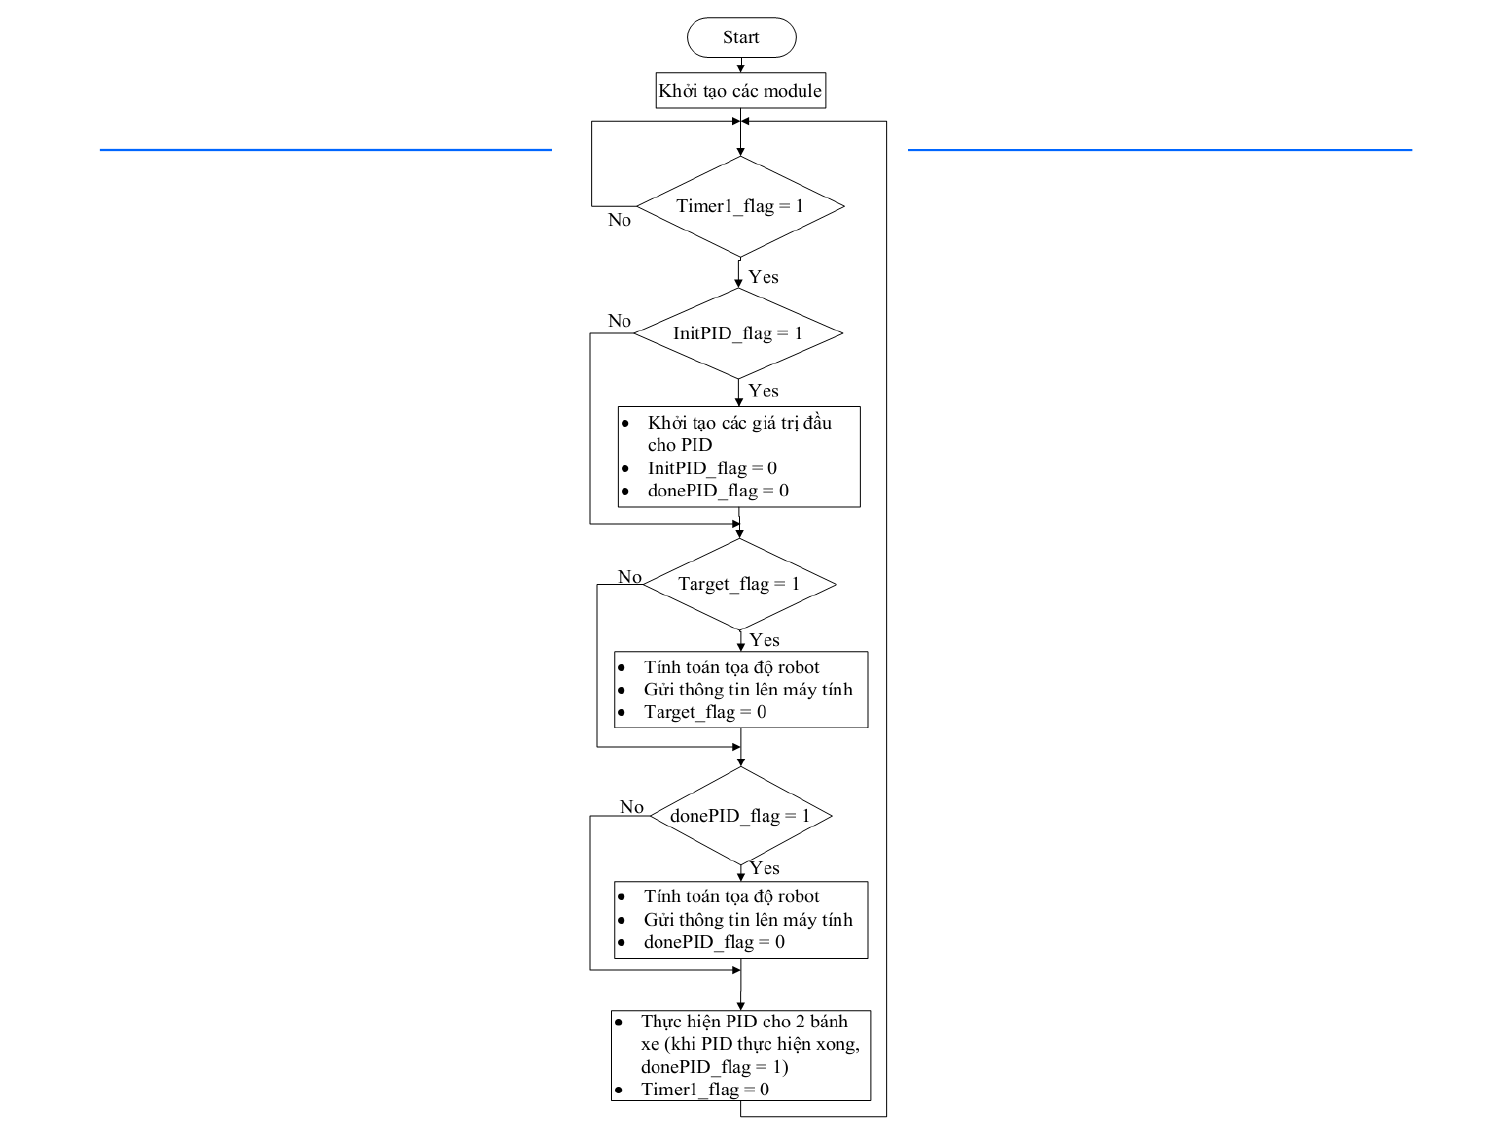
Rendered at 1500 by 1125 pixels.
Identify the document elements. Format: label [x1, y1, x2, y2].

picture [552, 0, 909, 1125]
